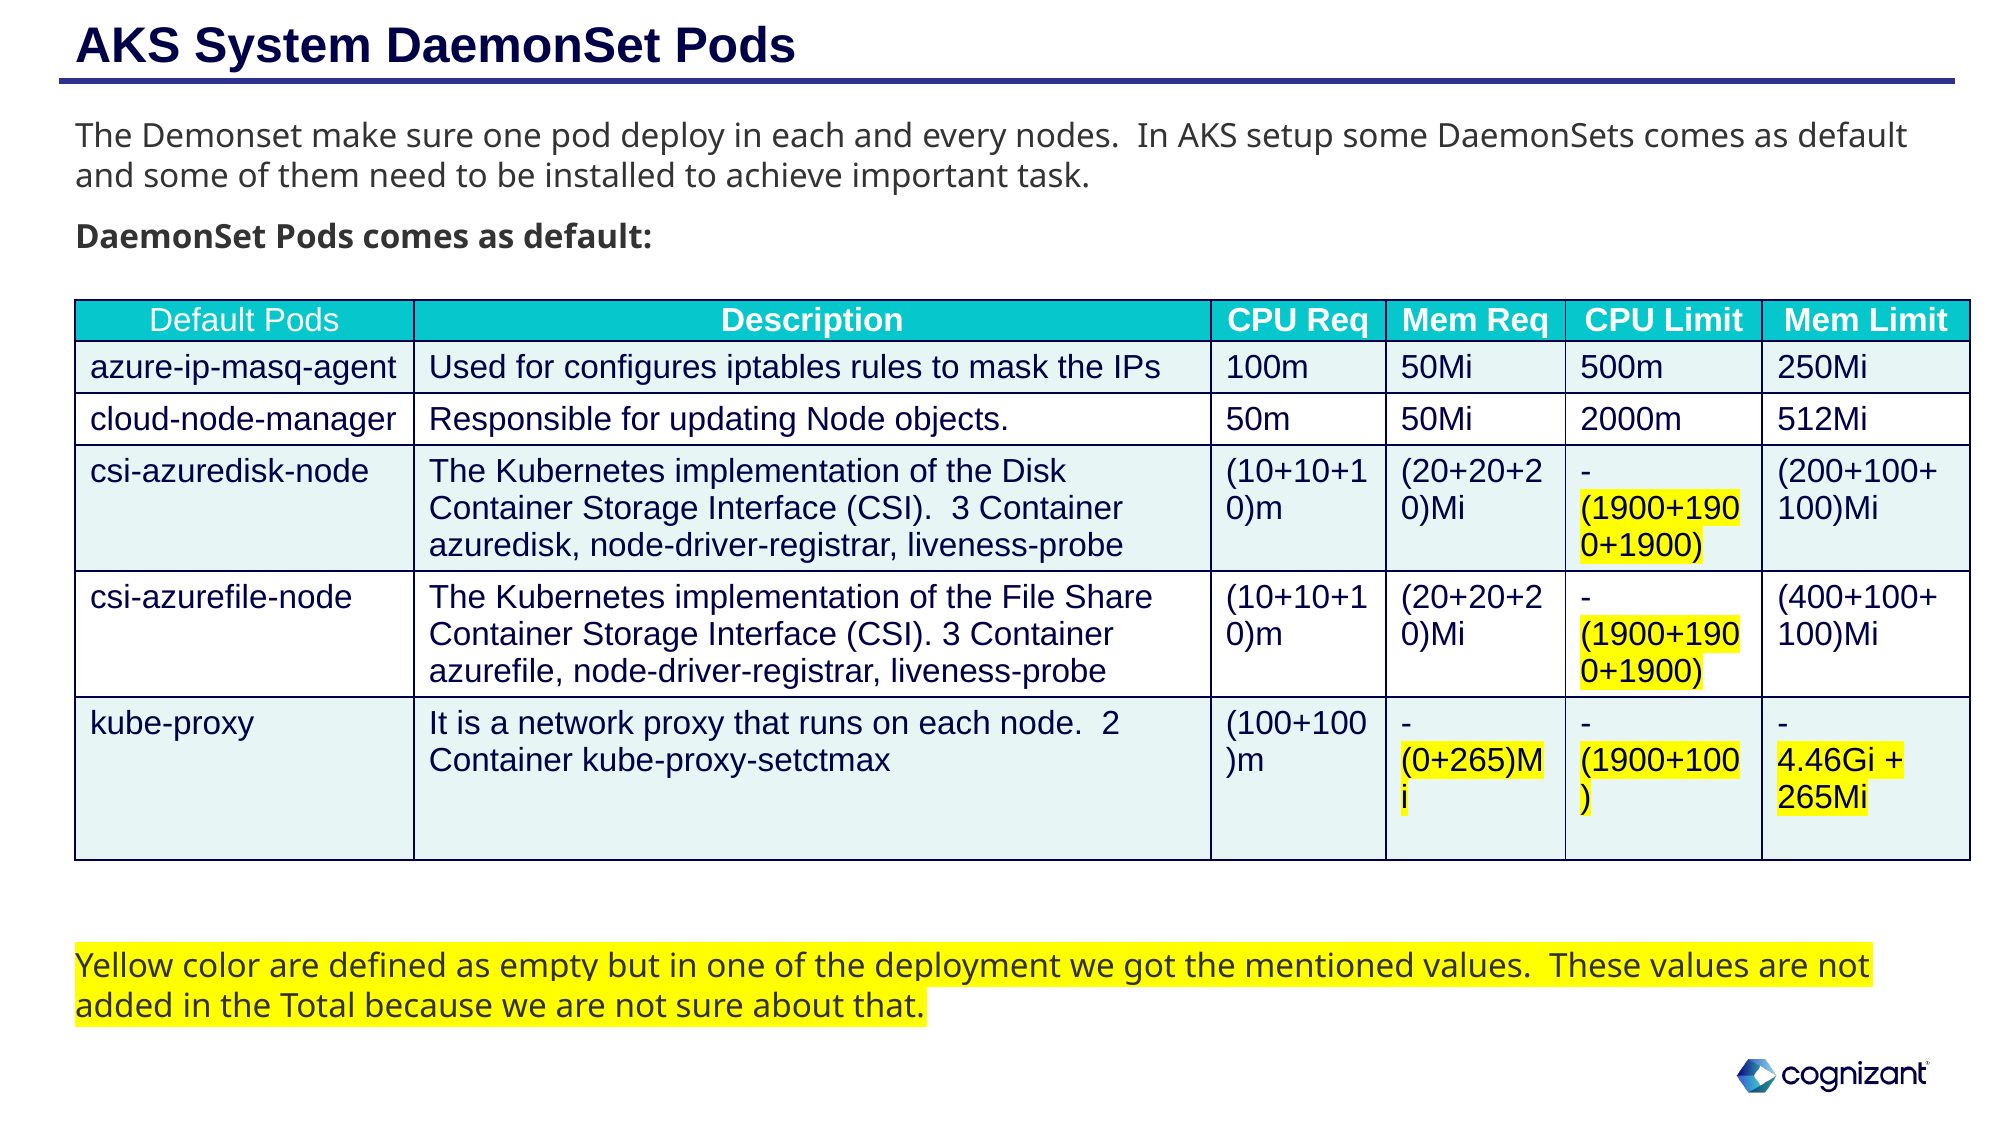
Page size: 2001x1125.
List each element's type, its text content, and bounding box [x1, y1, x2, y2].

table_header Default Pods [76, 301, 413, 340]
table_cell (10+10+10)m [1212, 446, 1385, 570]
table_cell - (1900+1900+1900) [1566, 572, 1761, 696]
table_cell 100m [1212, 342, 1385, 392]
table_header Description [415, 301, 1210, 340]
table_header CPU Limit [1566, 301, 1761, 340]
table_cell azure-ip-masq-agent [76, 342, 413, 392]
table_cell (10+10+10)m [1212, 572, 1385, 696]
table_cell (20+20+20)Mi [1387, 446, 1565, 570]
table_header CPU Req [1212, 301, 1385, 340]
table_cell -(1900+1900+1900) [1566, 446, 1761, 570]
table_cell 512Mi [1763, 394, 1969, 444]
table_cell csi-azurefile-node [76, 572, 413, 696]
table_cell 250Mi [1763, 342, 1969, 392]
table_cell 50Mi [1387, 394, 1565, 444]
table_cell - (1900+100) [1566, 698, 1761, 859]
table_cell cloud-node-manager [76, 394, 413, 444]
table_cell The Kubernetes implementation of the File Share Container Storage Interface (CSI). 3 Container azurefile, node-driver-registrar, liveness-probe [415, 572, 1210, 696]
table_cell - 4.46Gi + 265Mi [1763, 698, 1969, 859]
table_cell Responsible for updating Node objects. [415, 394, 1210, 444]
table_cell It is a network proxy that runs on each node. 2 Container kube-proxy-setctmax [415, 698, 1210, 859]
table_cell (100+100)m [1212, 698, 1385, 859]
table_cell 2000m [1566, 394, 1761, 444]
table_cell kube-proxy [76, 698, 413, 859]
list The Demonset make sure one pod deploy in each and every nodes. In AKS setup some DaemonSets comes as default and some of them need to be installed to achieve important task. DaemonSet Pods comes as default: Yellow color are defined as empty but in one of the deployment we got the mentioned values. These values are not added in the Total because we are not sure about that. [75, 861, 1971, 1030]
table_cell (200+100+100)Mi [1763, 446, 1969, 570]
table_cell 50m [1212, 394, 1385, 444]
table_cell (400+100+100)Mi [1763, 572, 1969, 696]
table_cell - (0+265)Mi [1387, 698, 1565, 859]
table_cell 50Mi [1387, 342, 1565, 392]
title AKS System DaemonSet Pods [74, 12, 1848, 63]
table_cell Used for configures iptables rules to mask the IPs [415, 342, 1210, 392]
table_cell (20+20+20)Mi [1387, 572, 1565, 696]
table_cell csi-azuredisk-node [76, 446, 413, 570]
table_cell The Kubernetes implementation of the Disk Container Storage Interface (CSI). 3 Container azuredisk, node-driver-registrar, liveness-probe [415, 446, 1210, 570]
table_header Mem Req [1387, 301, 1565, 340]
list The Demonset make sure one pod deploy in each and every nodes. In AKS setup some DaemonSets comes as default and some of them need to be installed to achieve important task. DaemonSet Pods comes as default: Yellow color are defined as empty but in one of the deployment we got the mentioned values. These values are not added in the Total because we are not sure about that. [75, 114, 1971, 299]
table_cell 500m [1566, 342, 1761, 392]
picture [1719, 1042, 1943, 1109]
table_header Mem Limit [1763, 301, 1969, 340]
